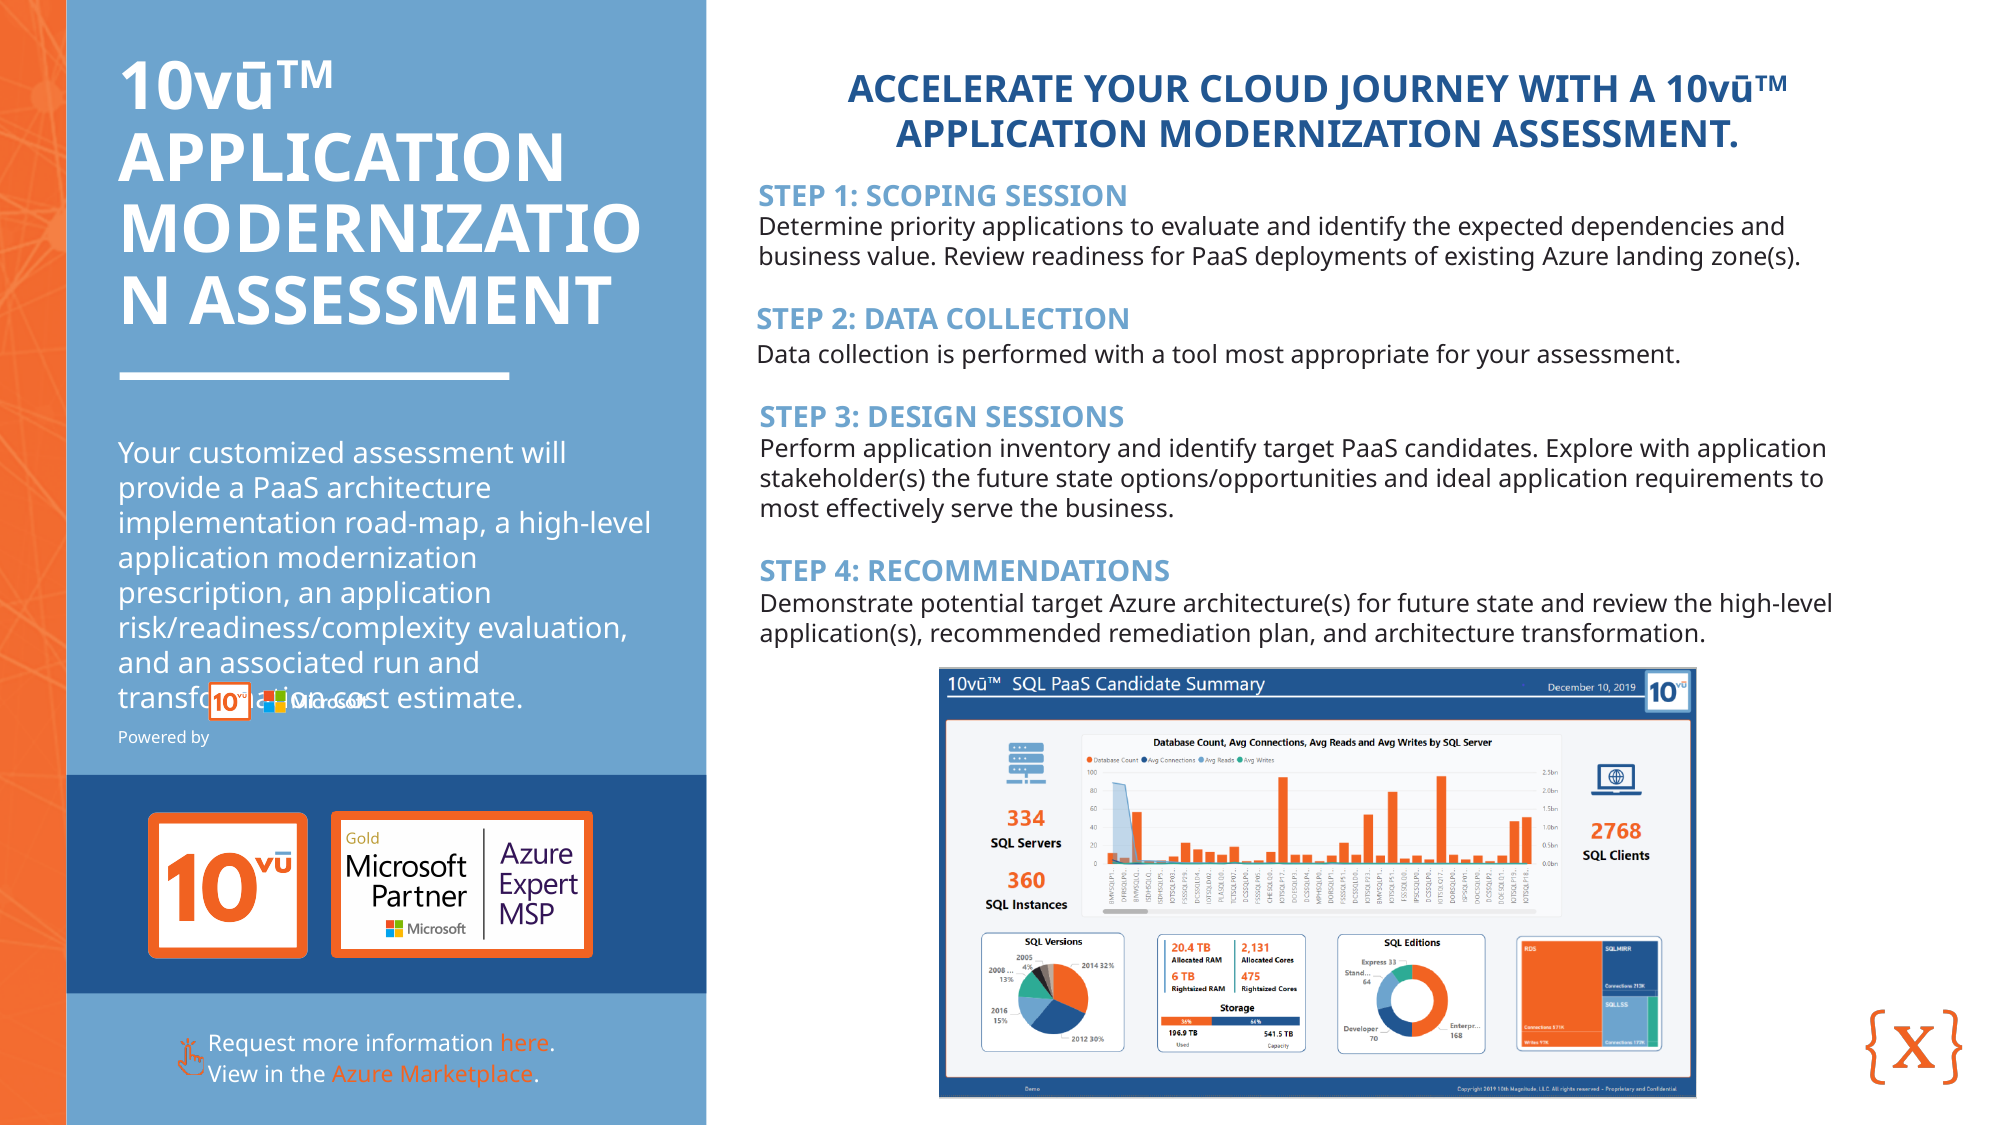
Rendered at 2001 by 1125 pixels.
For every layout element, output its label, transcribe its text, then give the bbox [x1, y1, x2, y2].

text_box [66, 994, 707, 1125]
picture [1862, 1000, 1966, 1094]
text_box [743, 170, 1881, 280]
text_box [744, 390, 1881, 532]
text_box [143, 802, 311, 970]
picture [340, 819, 584, 949]
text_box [744, 545, 1881, 656]
text_box [66, 774, 707, 994]
text_box [66, 0, 707, 774]
text_box 10vūTM APPLICATION MODERNIZATION ASSESSMENT [103, 57, 707, 333]
picture [939, 667, 1697, 1099]
text_box [119, 371, 510, 381]
text_box ACCELERATE YOUR CLOUD JOURNEY WITH A 10vūTM APPLICATION MODERNIZATION ASSESSMENT. [741, 57, 1895, 163]
picture [177, 1038, 204, 1075]
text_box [741, 292, 1878, 378]
text_box Request more information here. View in the Azure Marketplace. [193, 1021, 571, 1099]
picture [248, 677, 382, 726]
text_box Your customized assessment will provide a PaaS architecture implementation road-map, a high-level application modernization prescription, an application risk/readiness/complexity evaluation, and an associated run and transformation cost estimate. Powered by [103, 426, 668, 754]
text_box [207, 679, 248, 724]
picture [0, 0, 66, 1125]
